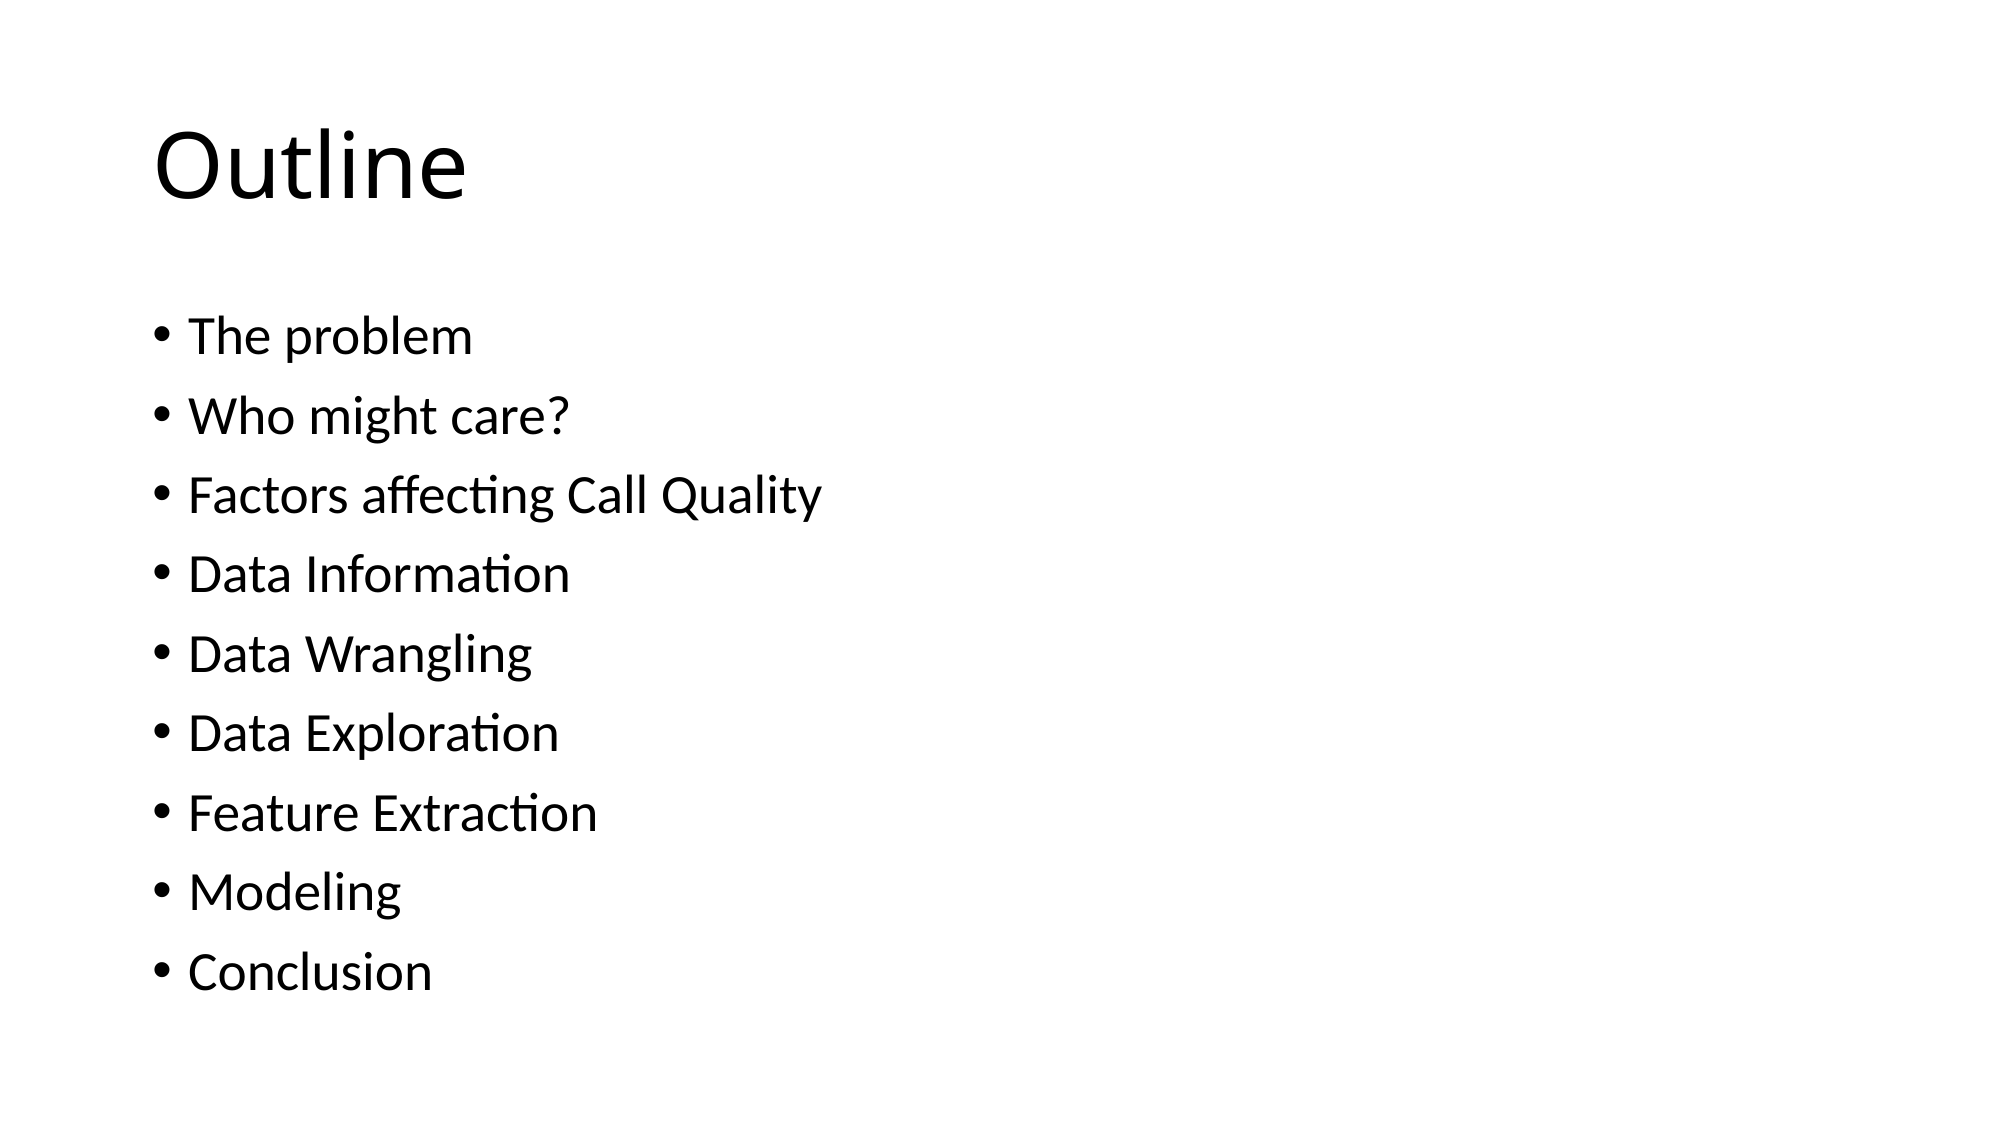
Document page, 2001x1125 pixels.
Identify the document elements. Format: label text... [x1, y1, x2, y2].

title Outline [137, 59, 1863, 278]
list The problem Who might care? Factors affecting Call Quality Data Information Data Wrangling Data Exploration Feature Extraction Modeling Conclusion [137, 299, 1863, 1014]
